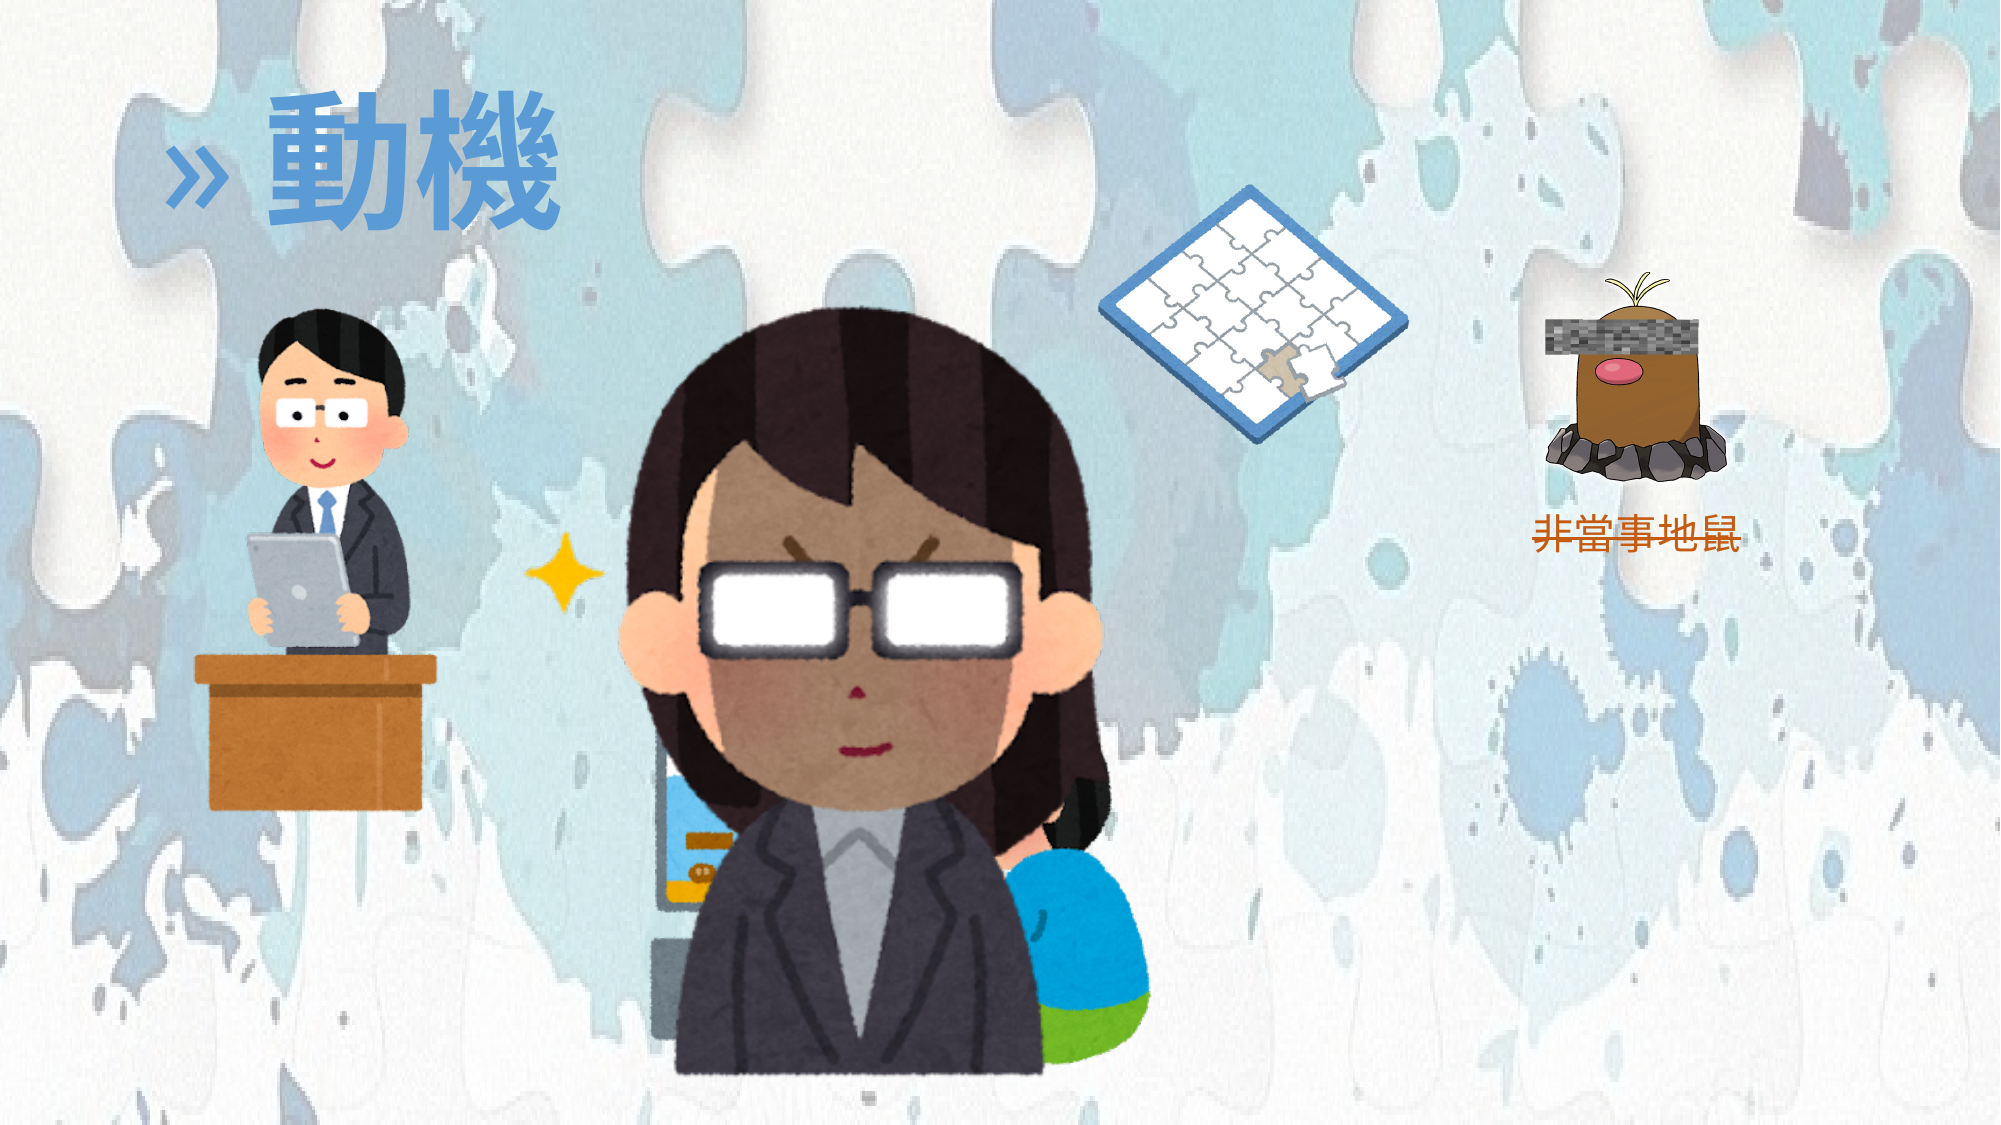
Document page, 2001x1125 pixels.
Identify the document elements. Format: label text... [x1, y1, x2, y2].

title 動機 [137, 59, 1863, 278]
picture [479, 172, 2000, 1100]
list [137, 302, 479, 823]
